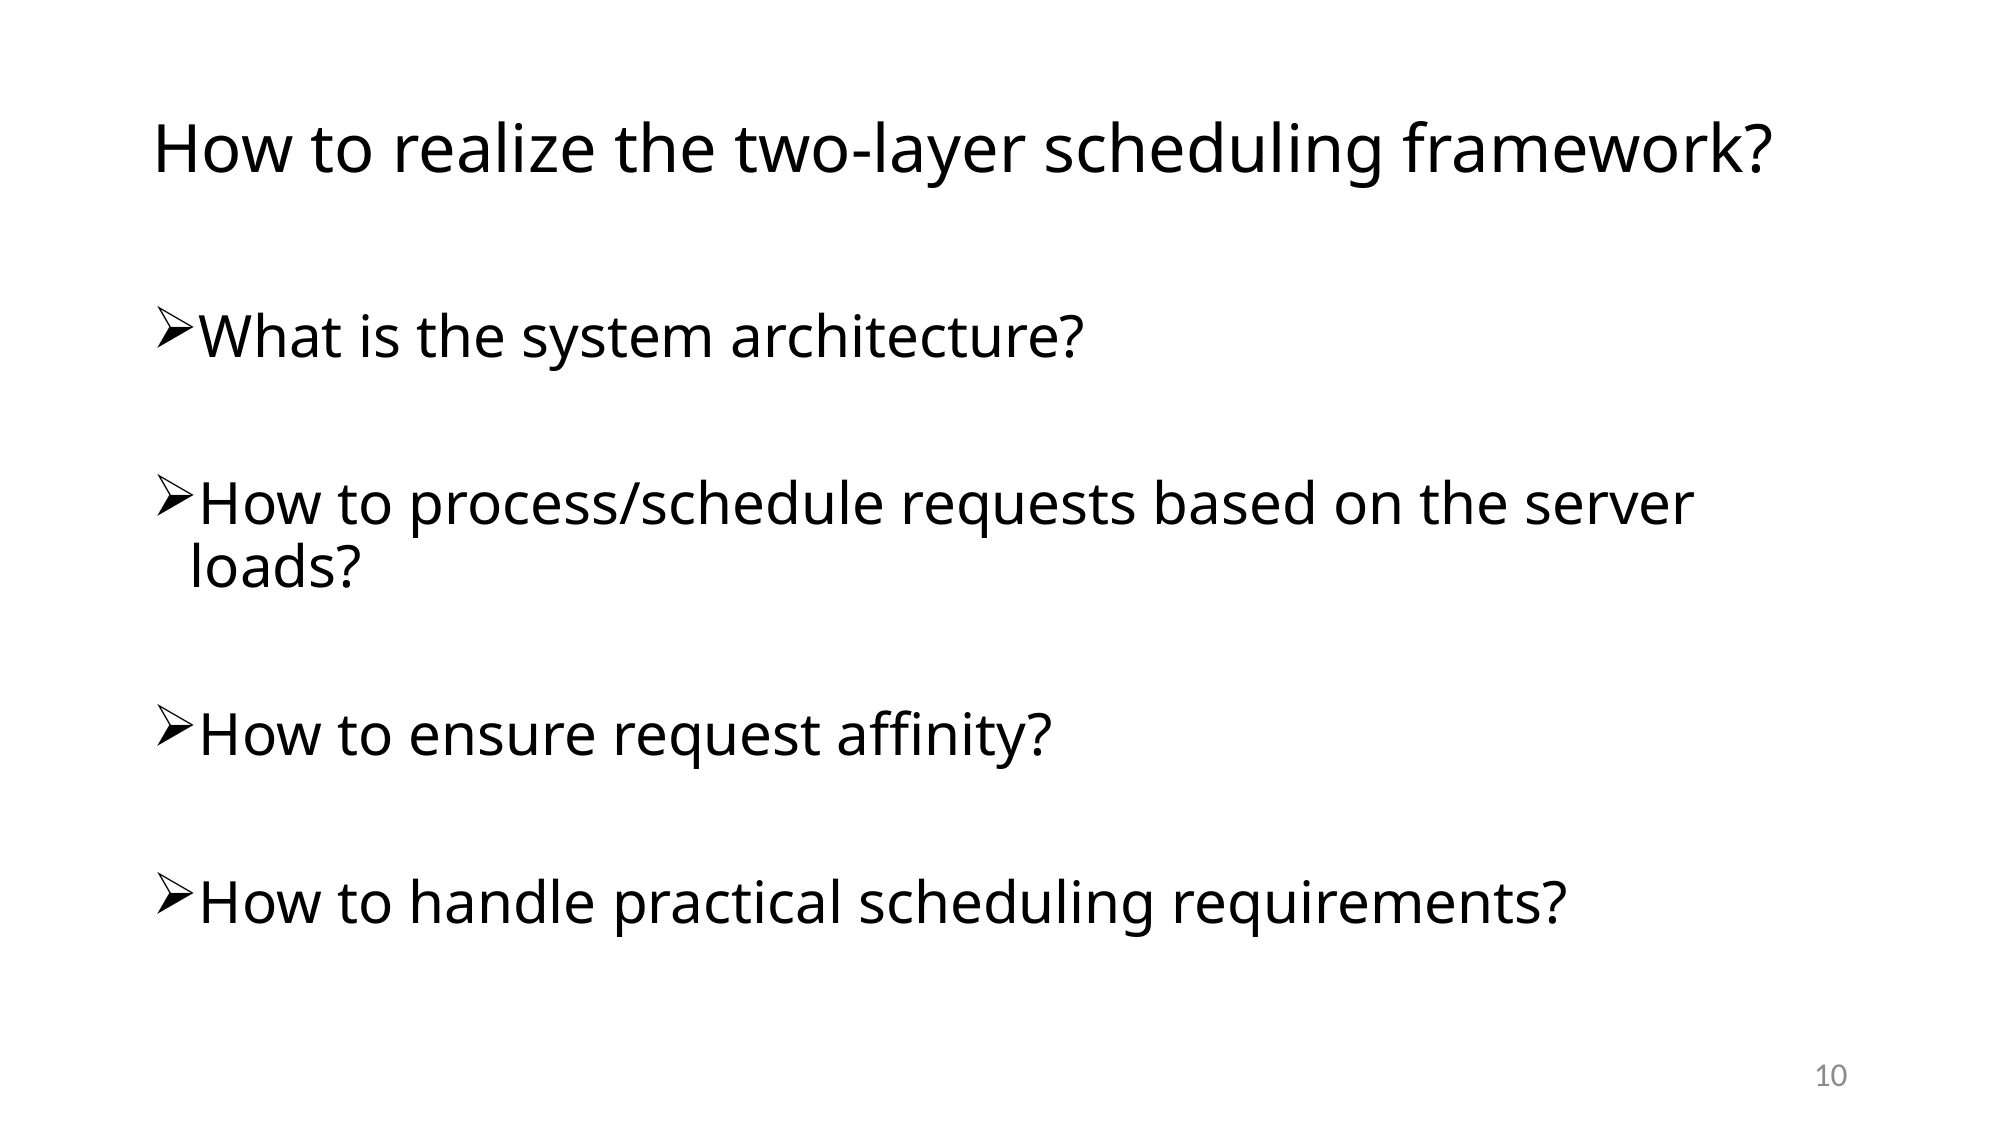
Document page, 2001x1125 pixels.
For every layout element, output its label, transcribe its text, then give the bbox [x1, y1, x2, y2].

title How to realize the two-layer scheduling framework? [137, 82, 1863, 299]
list What is the system architecture? How to process/schedule requests based on the server loads? How to ensure request affinity? How to handle practical scheduling requirements? [137, 299, 1863, 1014]
slide_number 10 [1412, 1042, 1863, 1103]
